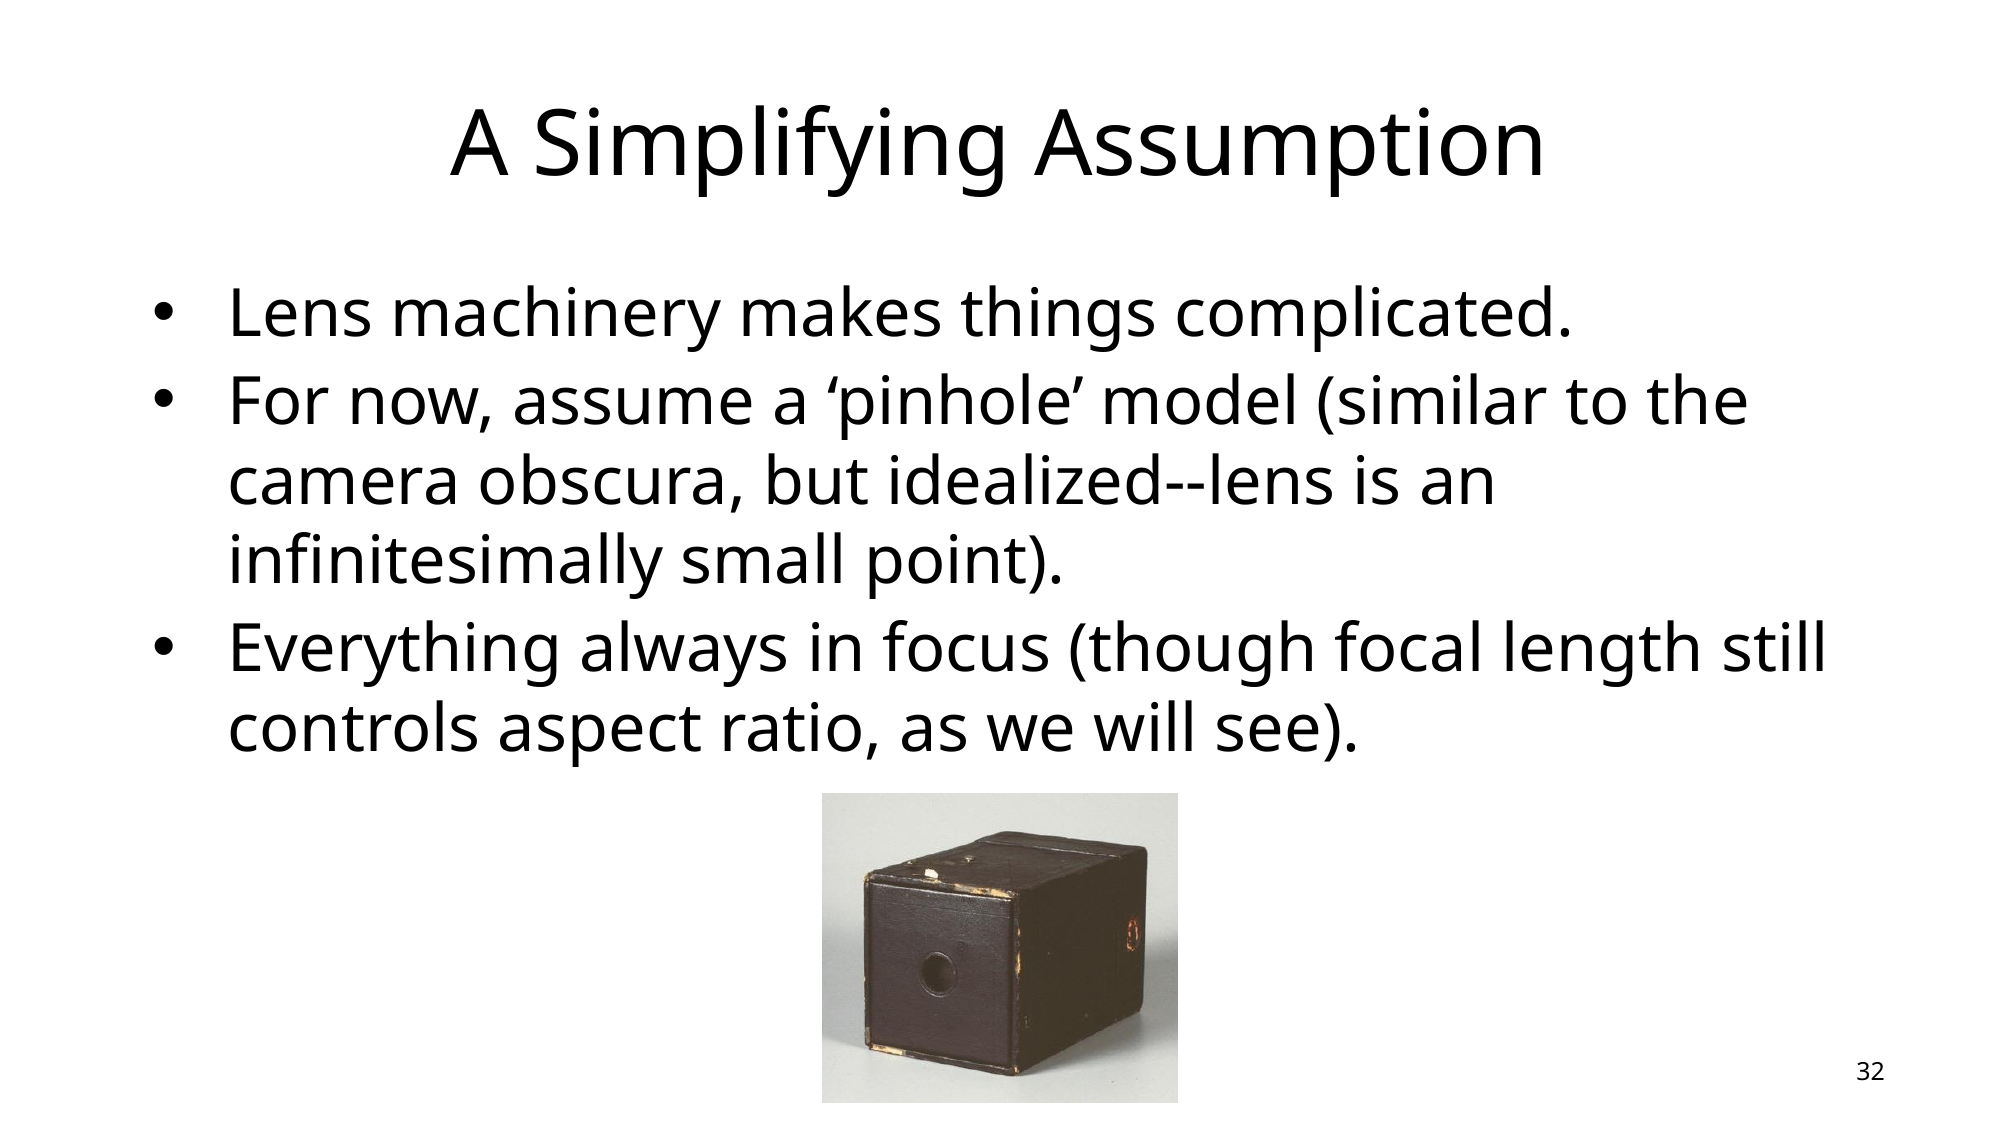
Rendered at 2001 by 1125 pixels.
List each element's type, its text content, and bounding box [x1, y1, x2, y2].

slide_number 31 [1433, 1042, 1900, 1103]
list Lens machinery makes things complicated. For now, assume a ‘pinhole’ model (similar to the camera obscura, but idealized--lens is an infinitesimally small point). Everything always in focus (though focal length still controls aspect ratio, as we will see). [99, 262, 1900, 1005]
title A Simplifying Assumption [99, 45, 1900, 233]
picture [821, 793, 1179, 1103]
